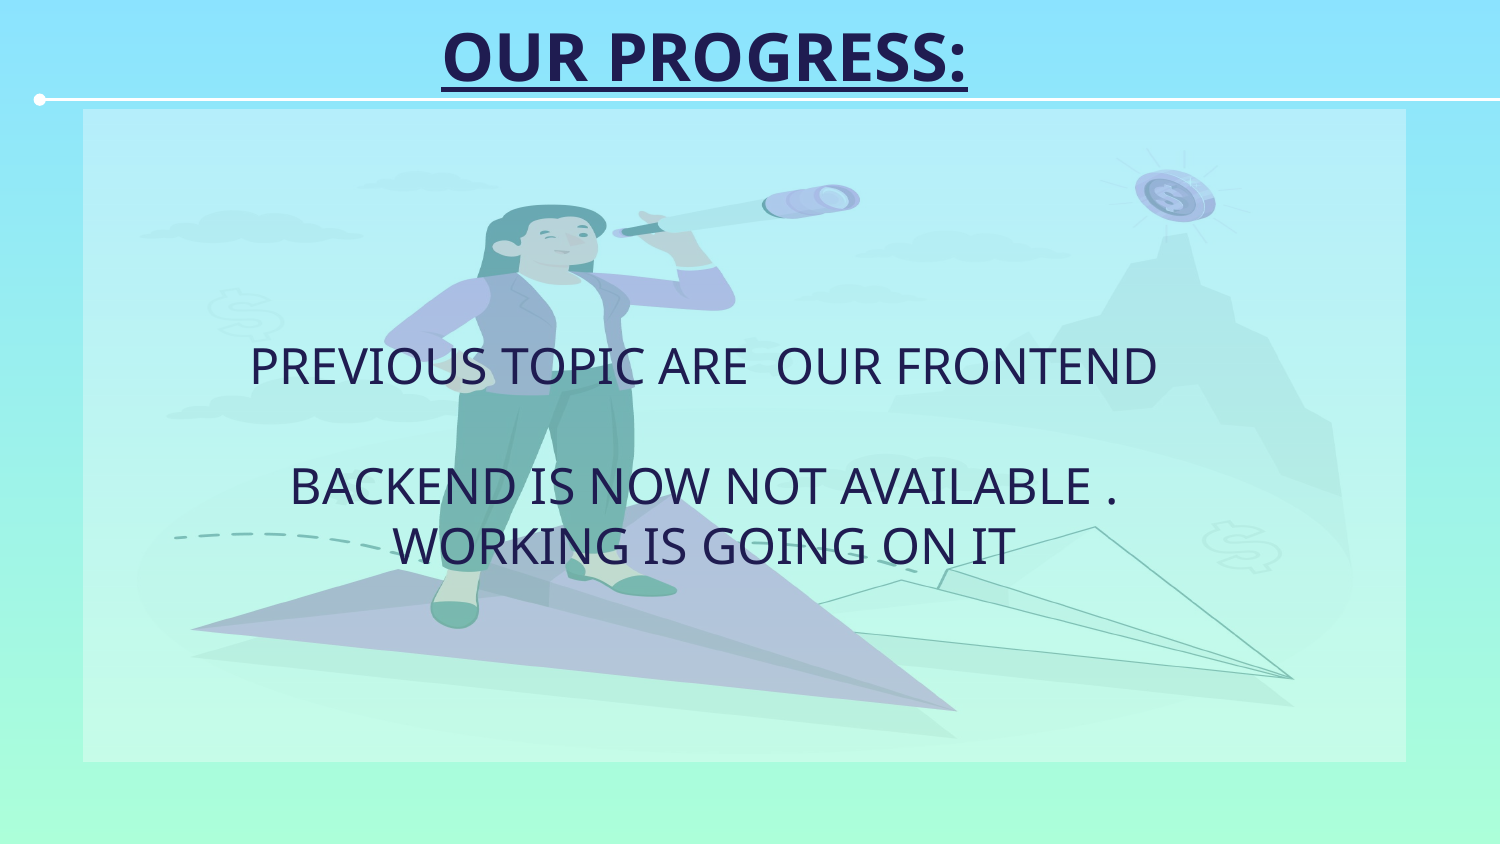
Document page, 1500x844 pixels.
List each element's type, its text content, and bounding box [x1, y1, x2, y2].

picture [83, 109, 1406, 762]
title OUR PROGRESS: PREVIOUS TOPIC ARE OUR FRONTEND BACKEND IS NOW NOT AVAILABLE . WORKING IS GOING ON IT [205, 0, 1204, 89]
